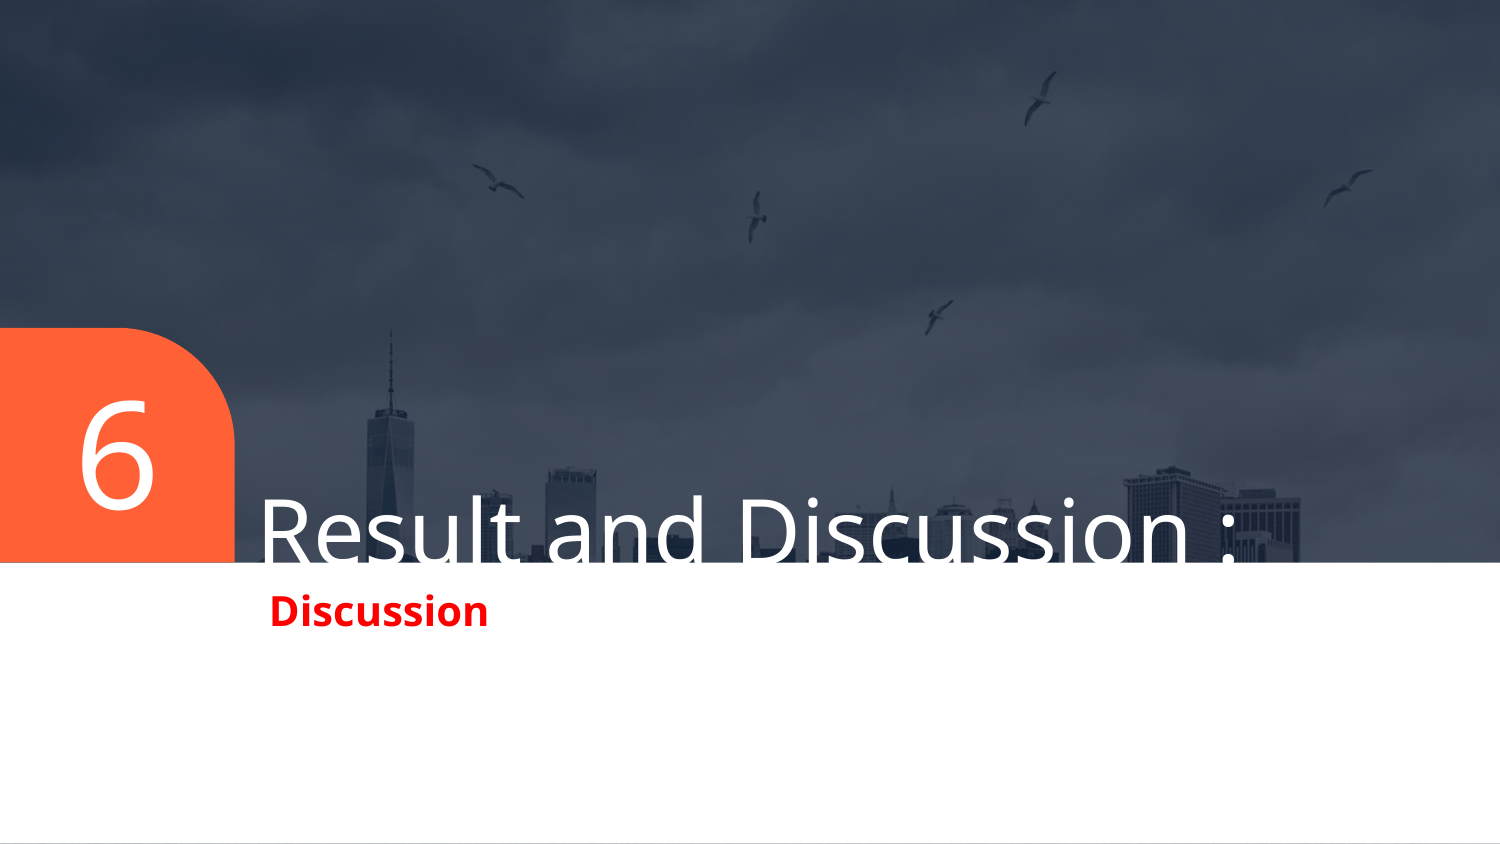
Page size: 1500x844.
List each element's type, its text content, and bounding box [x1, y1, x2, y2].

title Result and Discussion : [256, 495, 1406, 585]
text_box 6 [0, 359, 235, 563]
subtitle Discussion [256, 585, 1406, 632]
